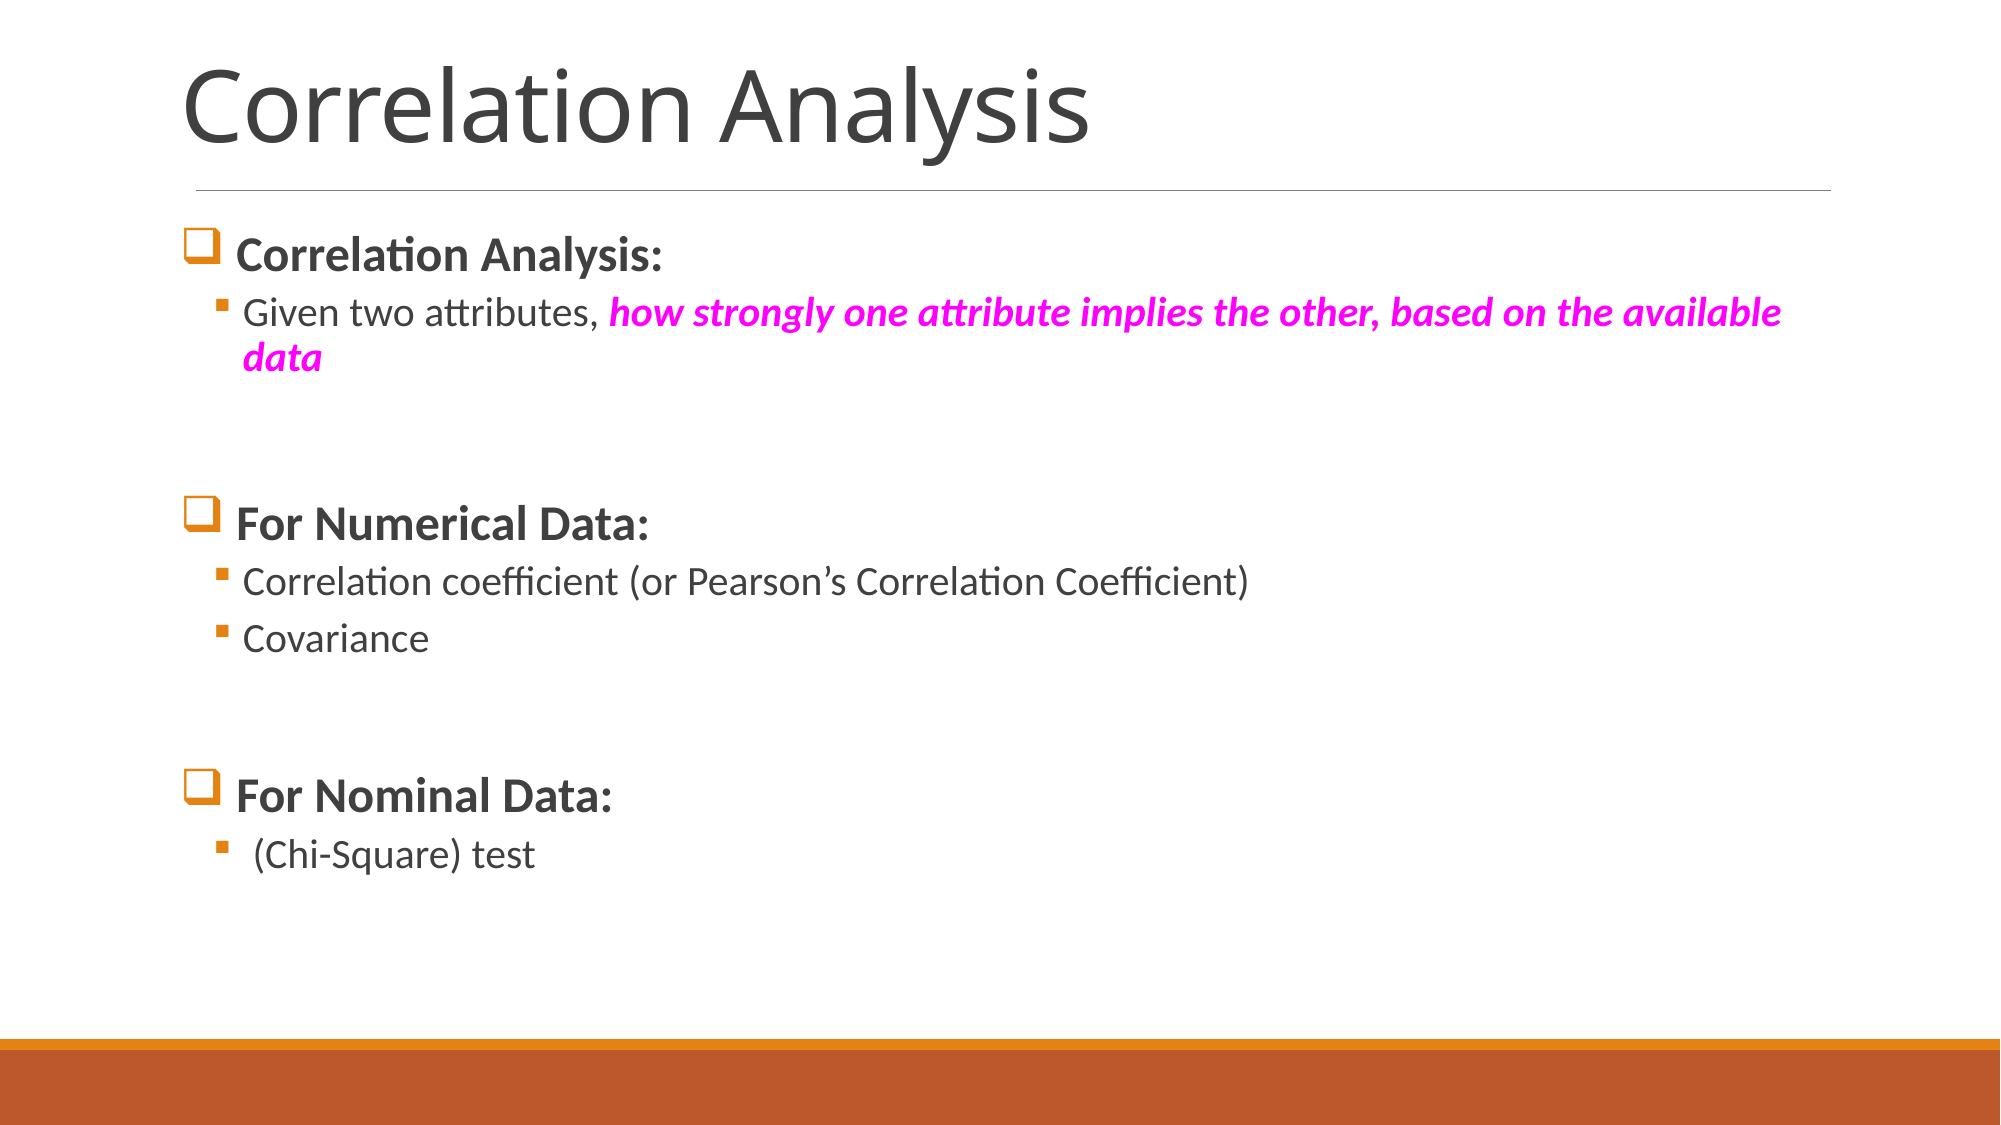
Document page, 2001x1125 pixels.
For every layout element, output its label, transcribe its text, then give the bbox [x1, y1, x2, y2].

title Correlation Analysis [165, 8, 1815, 171]
